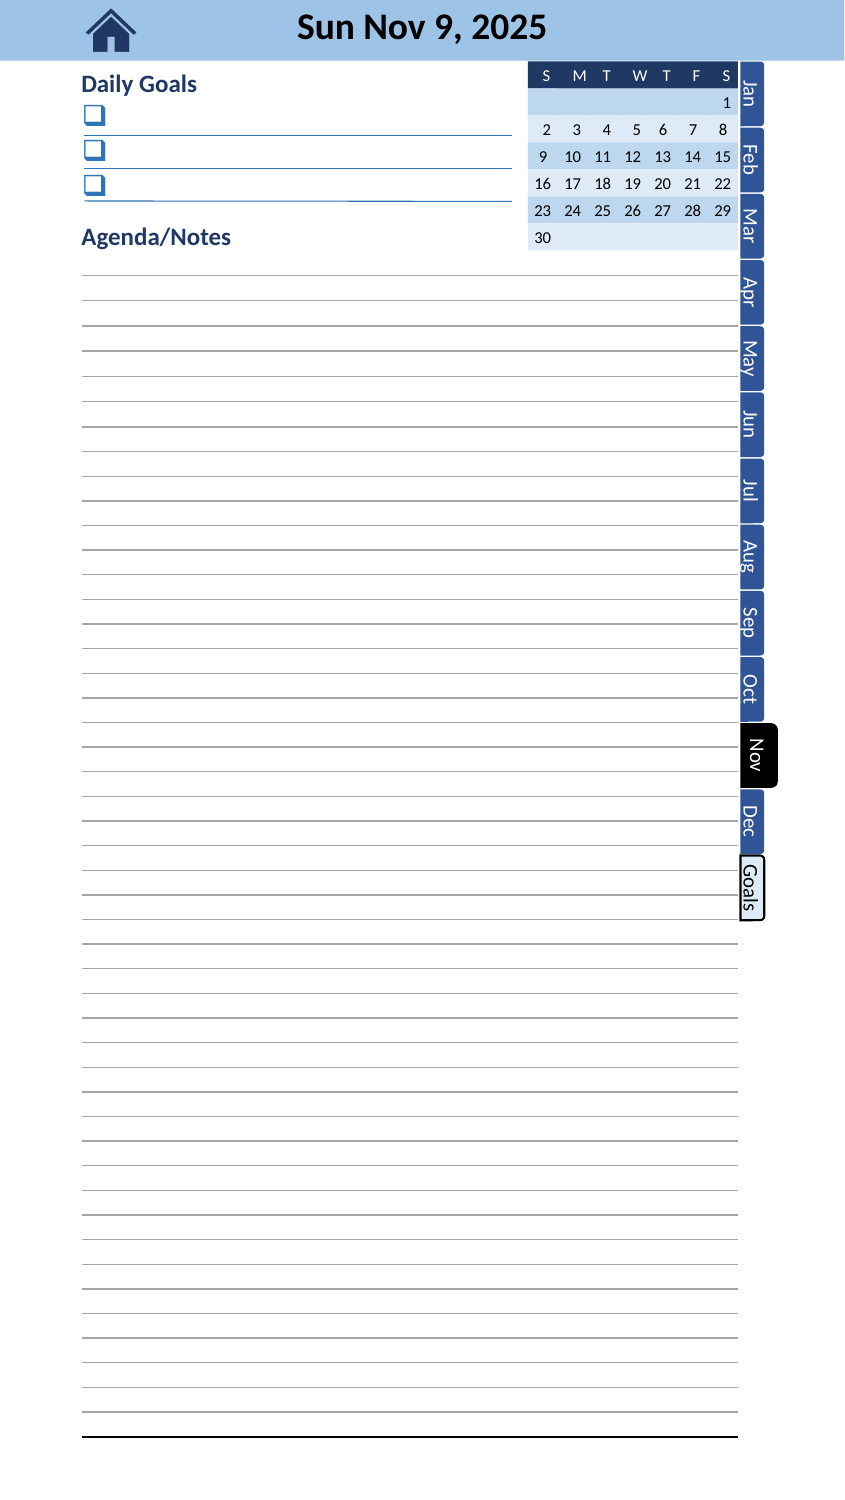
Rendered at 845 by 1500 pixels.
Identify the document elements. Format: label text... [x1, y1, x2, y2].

list Sun Nov 9, 2025 [190, 0, 655, 61]
picture [82, 1, 140, 59]
